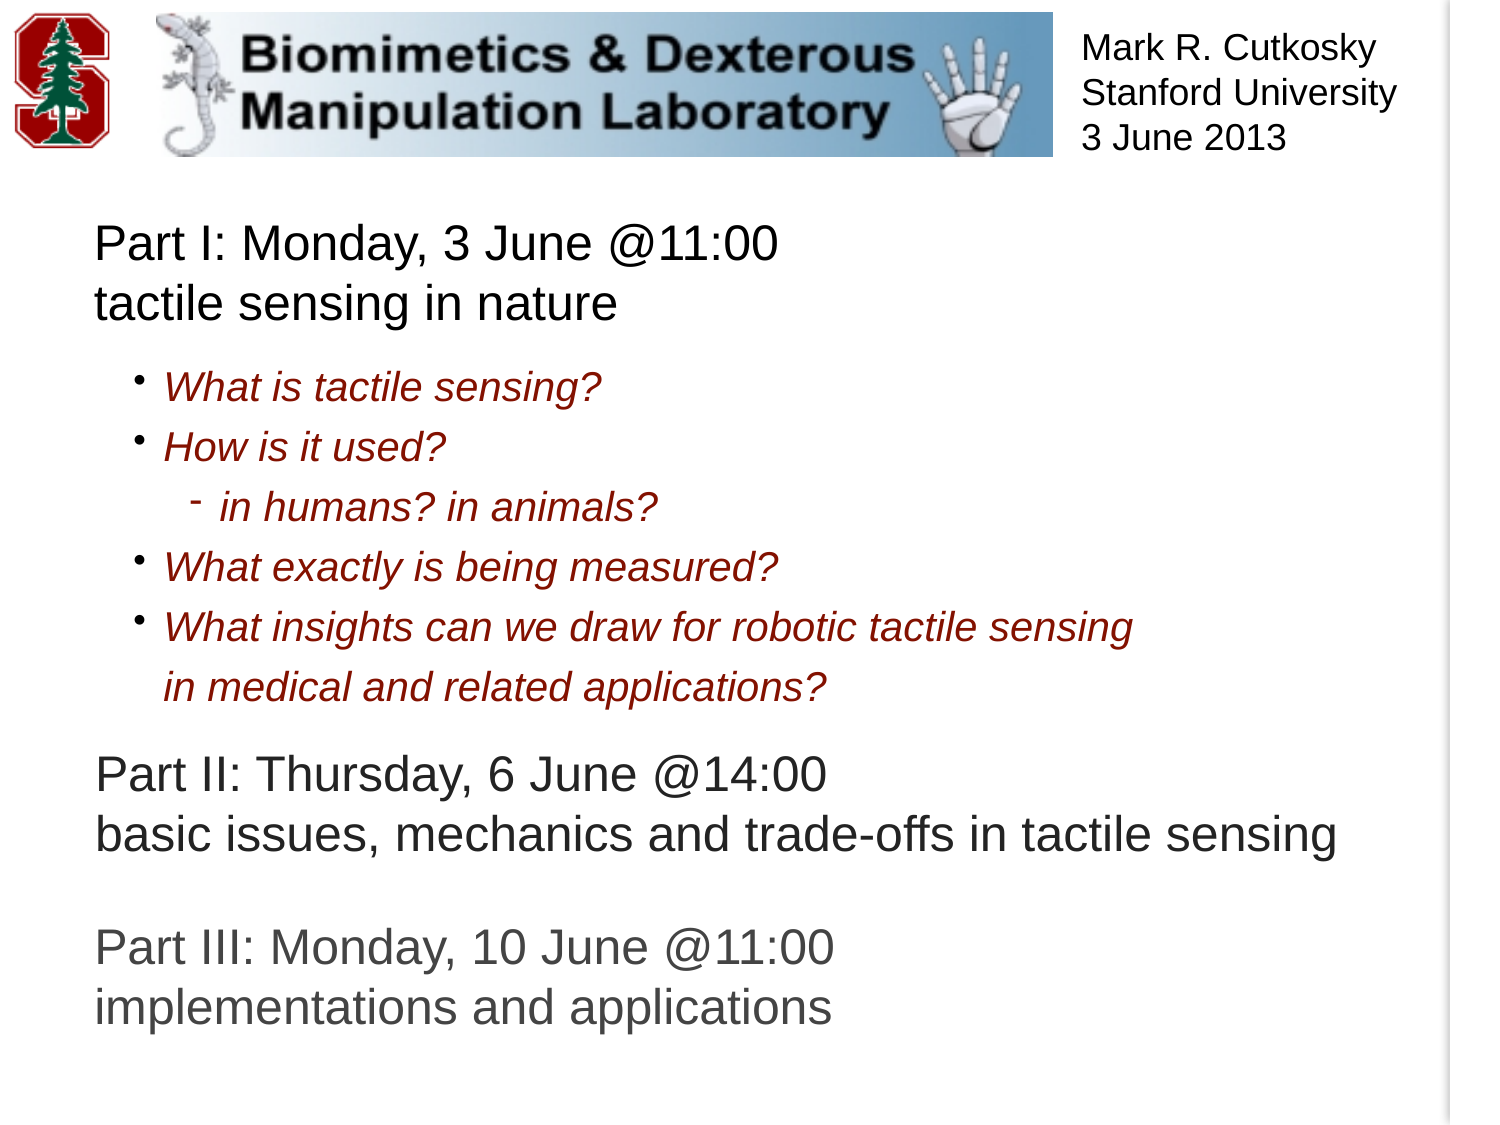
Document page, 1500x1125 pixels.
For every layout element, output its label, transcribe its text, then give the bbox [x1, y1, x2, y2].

picture [155, 12, 1053, 157]
text_box What is tactile sensing? How is it used? in humans? in animals? What exactly is being measured? What insights can we draw for robotic tactile sensing in medical and related applications? [127, 343, 1198, 717]
text_box Part II: Thursday, 6 June @14:00 basic issues, mechanics and trade-offs in tactile sensing [88, 735, 1346, 868]
text_box Part III: Monday, 10 June @11:00 implementations and applications [88, 908, 843, 1041]
text_box Mark R. Cutkosky Stanford University 3 June 2013 [1074, 16, 1478, 210]
text_box Part I: Monday, 3 June @11:00 tactile sensing in nature [87, 204, 1236, 337]
picture [12, 10, 113, 151]
text_box [1449, 0, 1500, 1125]
